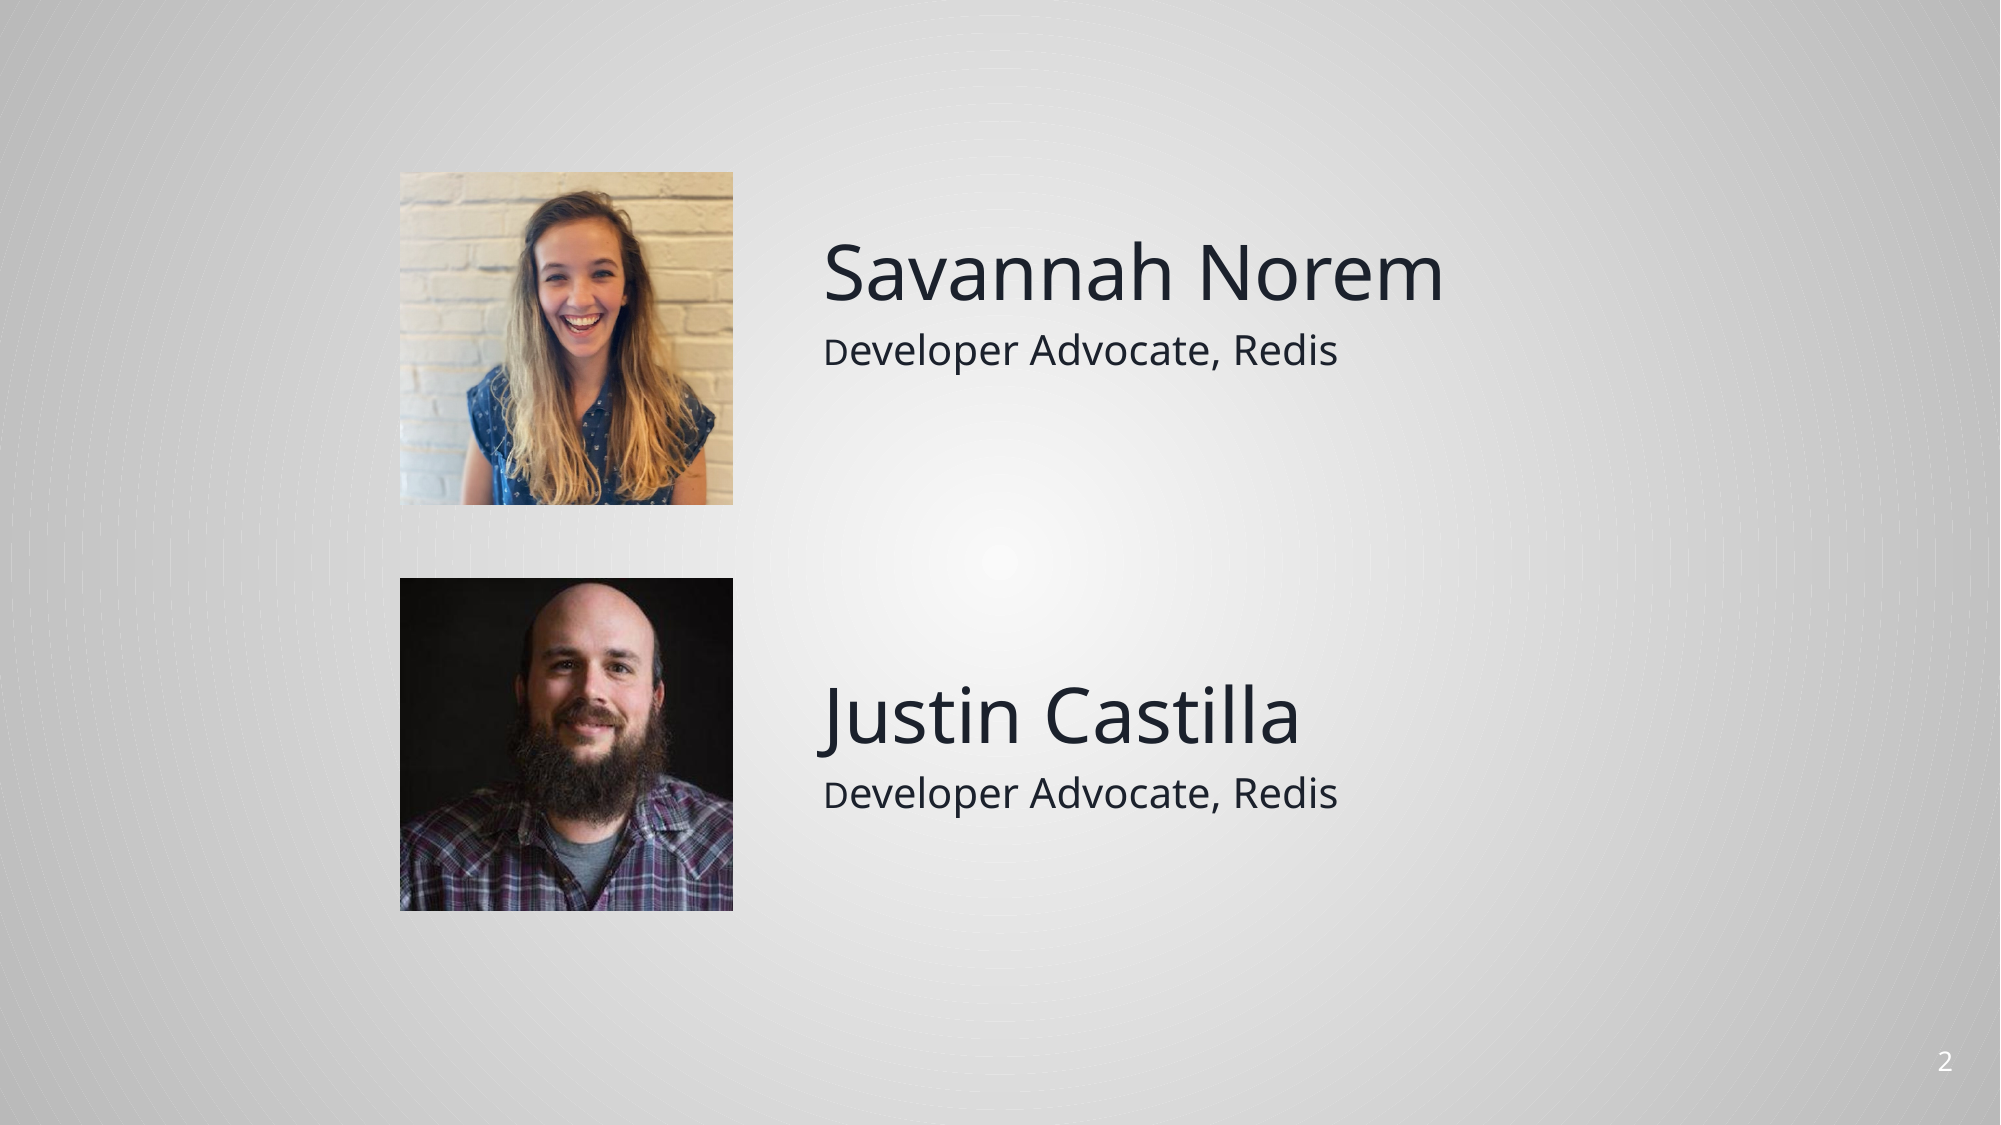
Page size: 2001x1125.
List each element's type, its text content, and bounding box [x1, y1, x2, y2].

subtitle Developer Advocate, Redis [808, 766, 1650, 848]
title Savannah Norem [808, 224, 1649, 317]
picture [400, 578, 733, 911]
subtitle Developer Advocate, Redis [808, 323, 1650, 405]
picture [400, 172, 792, 505]
slide_number ‹#› [1853, 1019, 1974, 1106]
title Justin Castilla [808, 667, 1649, 760]
